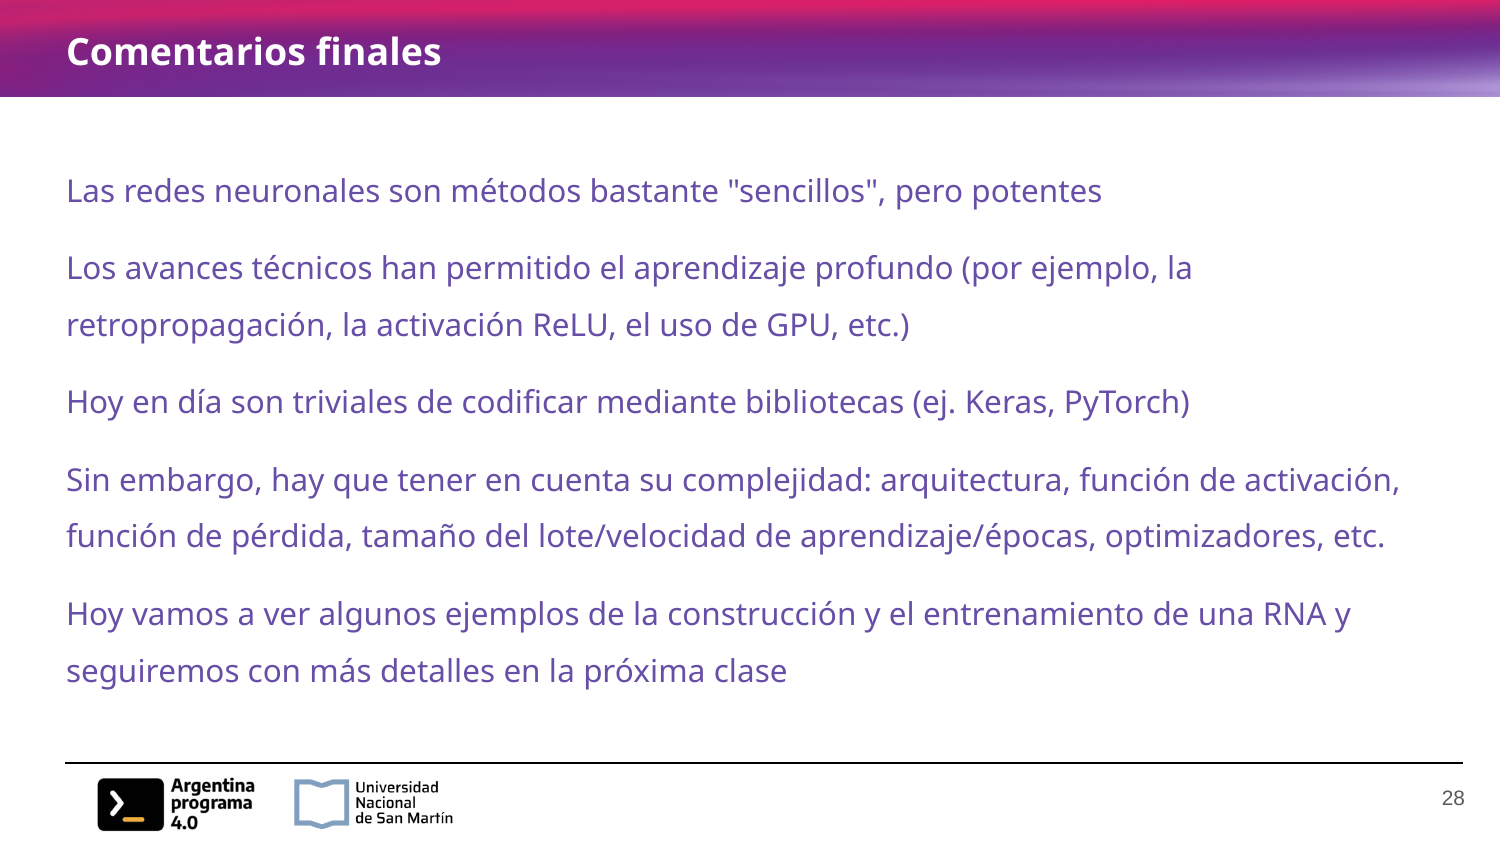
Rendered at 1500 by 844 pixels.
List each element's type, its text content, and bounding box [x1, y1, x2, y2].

picture [0, 0, 1500, 97]
picture [277, 767, 478, 841]
title Comentarios finales [51, 12, 1449, 88]
picture [82, 764, 273, 838]
list Las redes neuronales son métodos bastante "sencillos", pero potentes Los avances técnicos han permitido el aprendizaje profundo (por ejemplo, la retropropagación, la activación ReLU, el uso de GPU, etc.) Hoy en día son triviales de codificar mediante bibliotecas (ej. Keras, PyTorch) Sin embargo, hay que tener en cuenta su complejidad: arquitectura, función de activación, función de pérdida, tamaño del lote/velocidad de aprendizaje/épocas, optimizadores, etc. Hoy vamos a ver algunos ejemplos de la construcción y el entrenamiento de una RNA y seguiremos con más detalles en la próxima clase [51, 136, 1449, 750]
slide_number ‹#› [1389, 764, 1480, 830]
